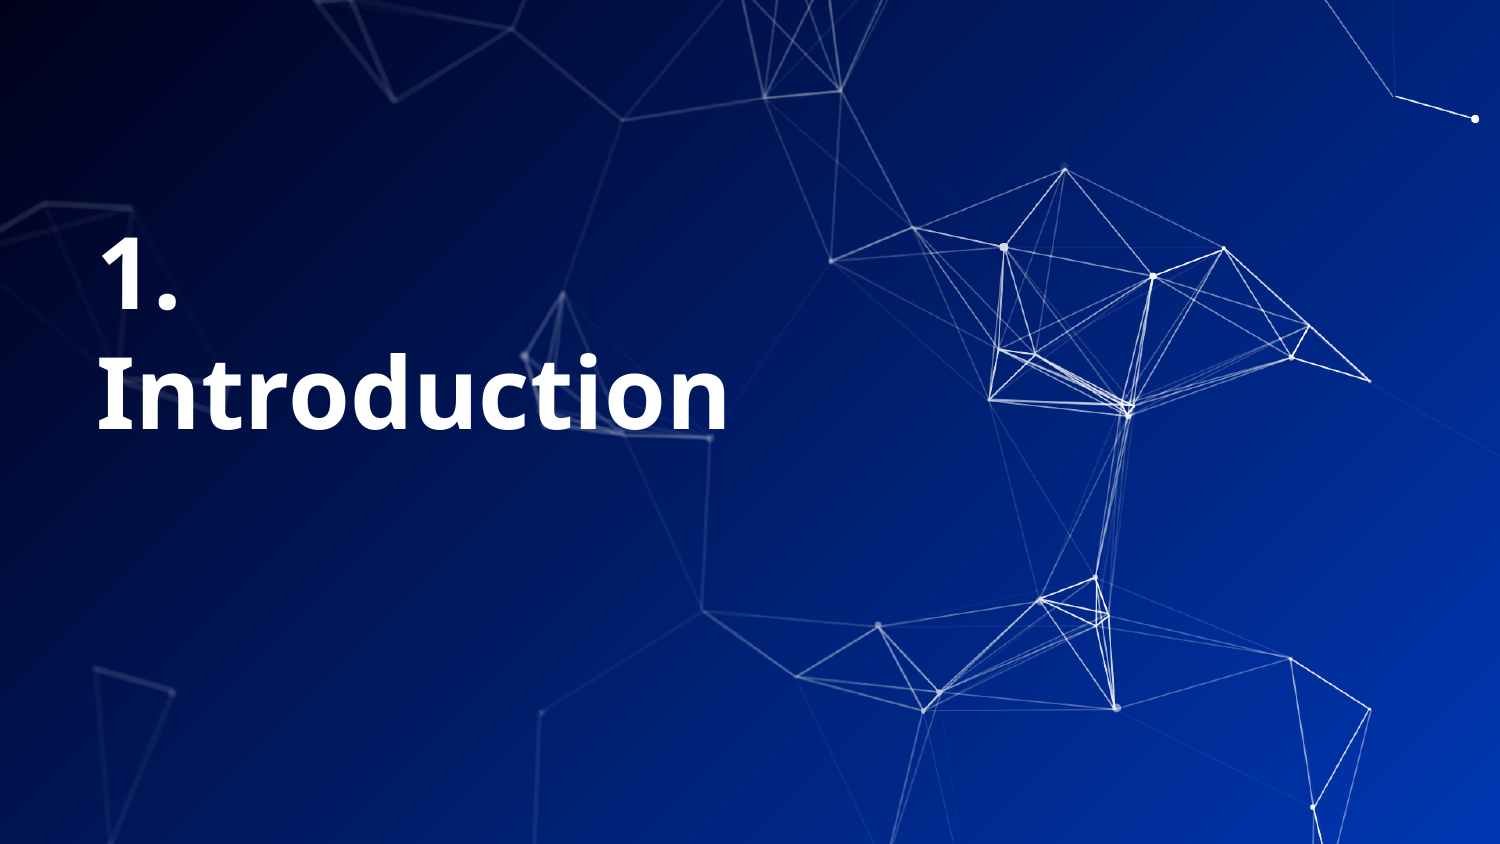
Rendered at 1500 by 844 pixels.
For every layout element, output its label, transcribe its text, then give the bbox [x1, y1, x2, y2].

title 1. Introduction [96, 231, 1064, 450]
picture [0, 0, 1500, 844]
